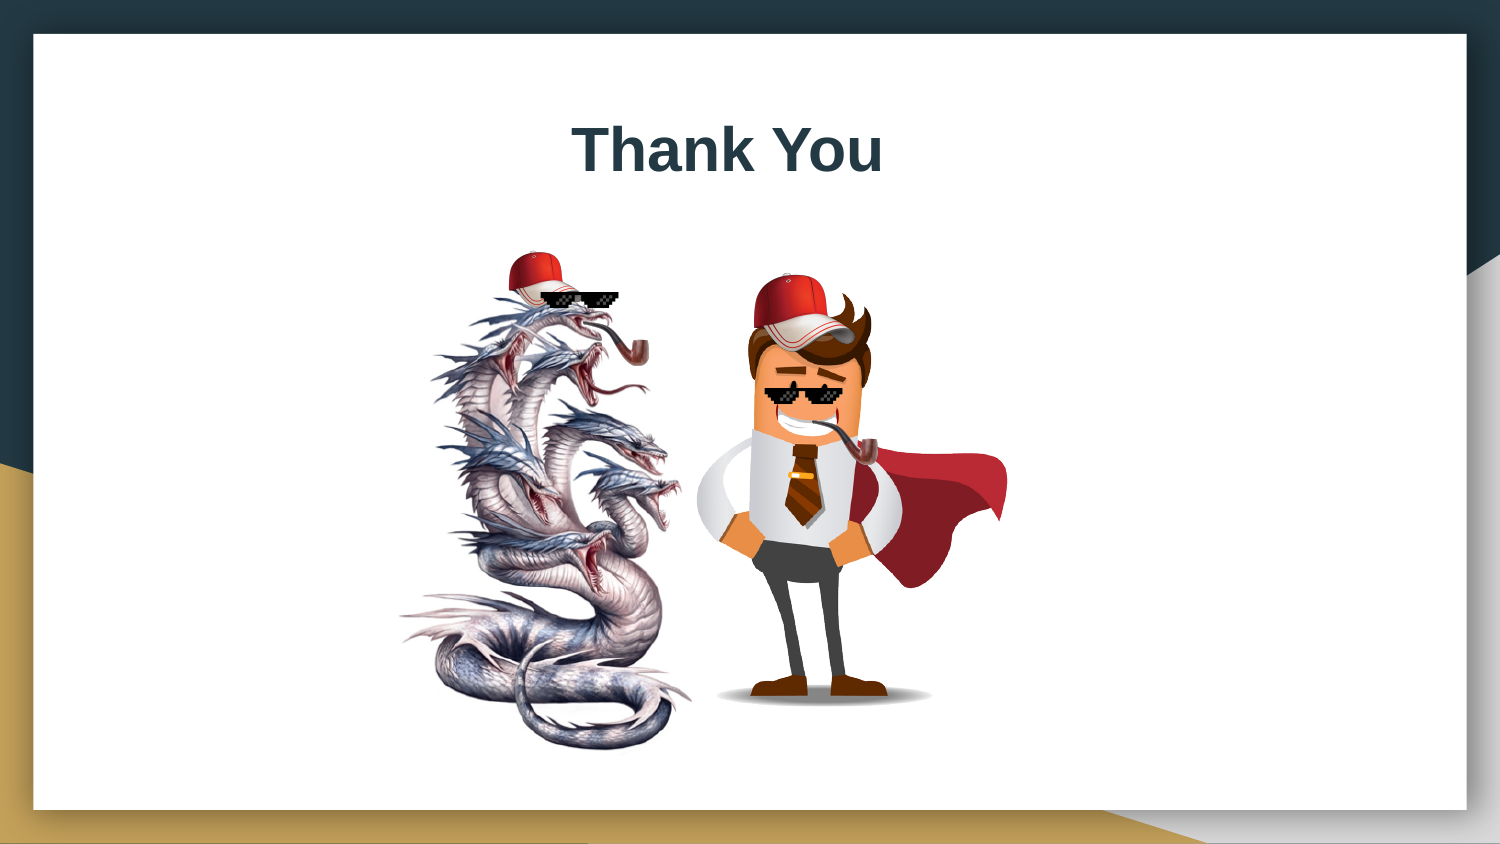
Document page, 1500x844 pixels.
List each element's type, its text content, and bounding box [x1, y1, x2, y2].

picture [398, 237, 1102, 770]
text_box Thank You [482, 0, 975, 268]
